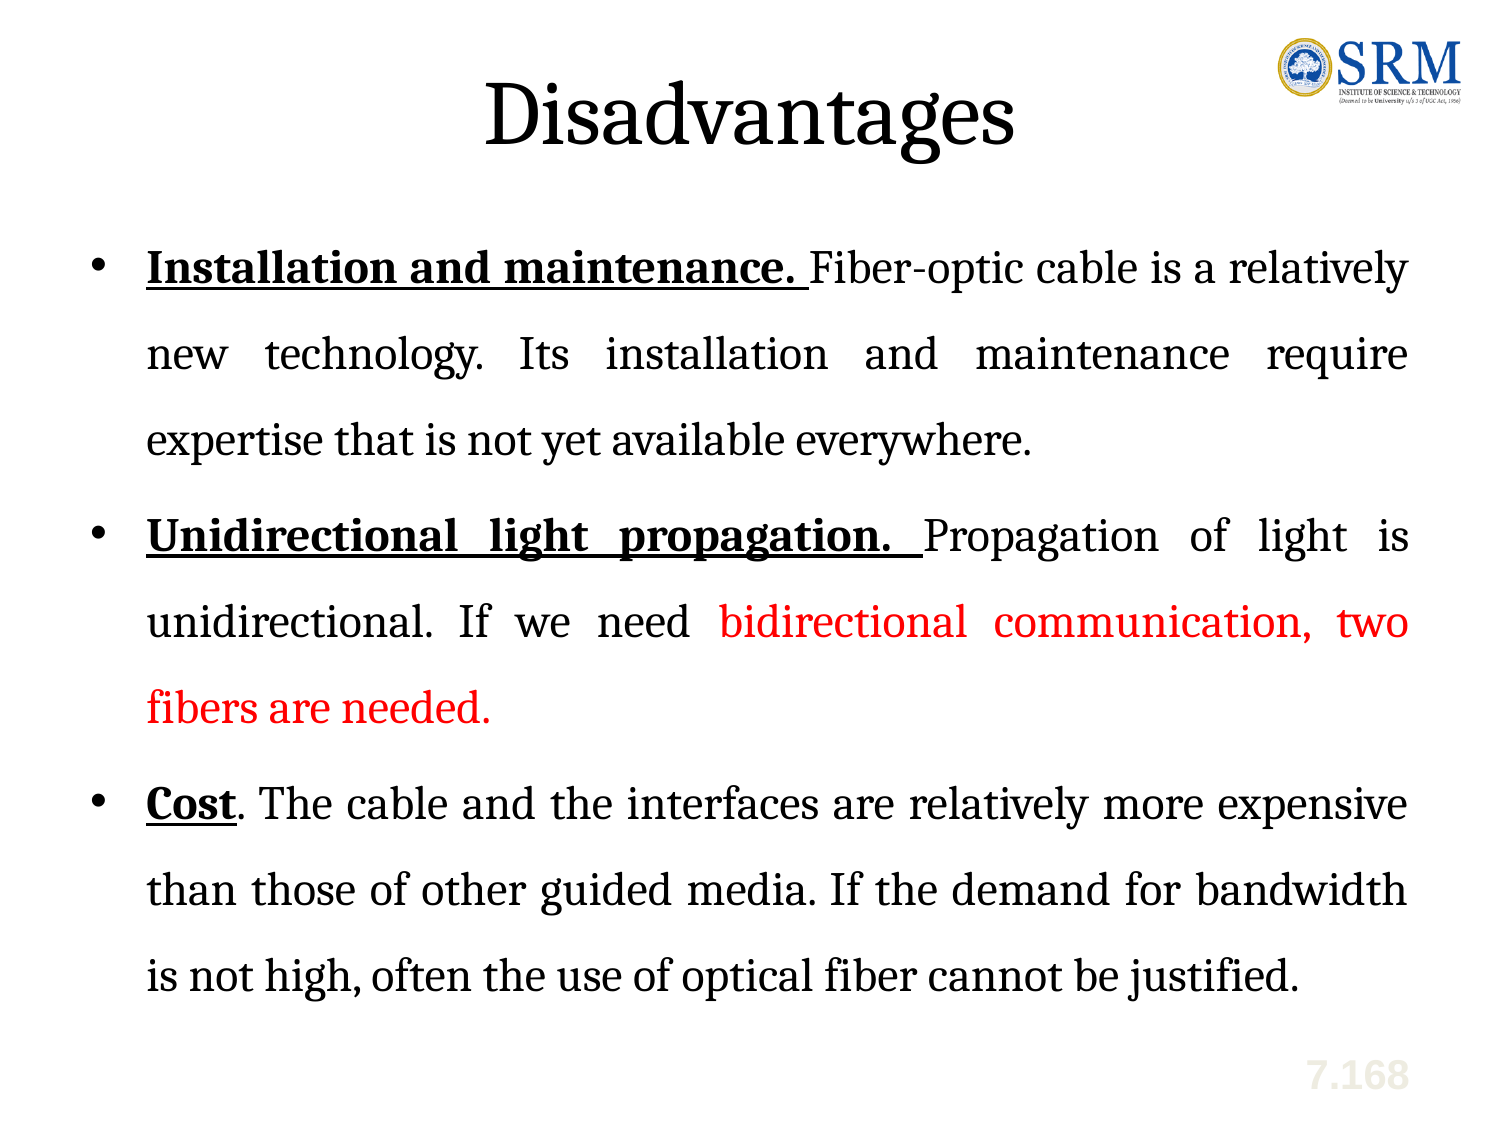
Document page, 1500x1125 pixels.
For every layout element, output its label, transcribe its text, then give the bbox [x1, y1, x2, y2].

slide_number 7.168 [1074, 1042, 1425, 1103]
picture [1275, 25, 1466, 113]
list Installation and maintenance. Fiber-optic cable is a relatively new technology. Its installation and maintenance require expertise that is not yet available everywhere. Unidirectional light propagation. Propagation of light is unidirectional. If we need bidirectional communication, two fibers are needed. Cost. The cable and the interfaces are relatively more expensive than those of other guided media. If the demand for bandwidth is not high, often the use of optical fiber cannot be justified. [74, 198, 1426, 942]
title Disadvantages [74, 44, 1426, 198]
